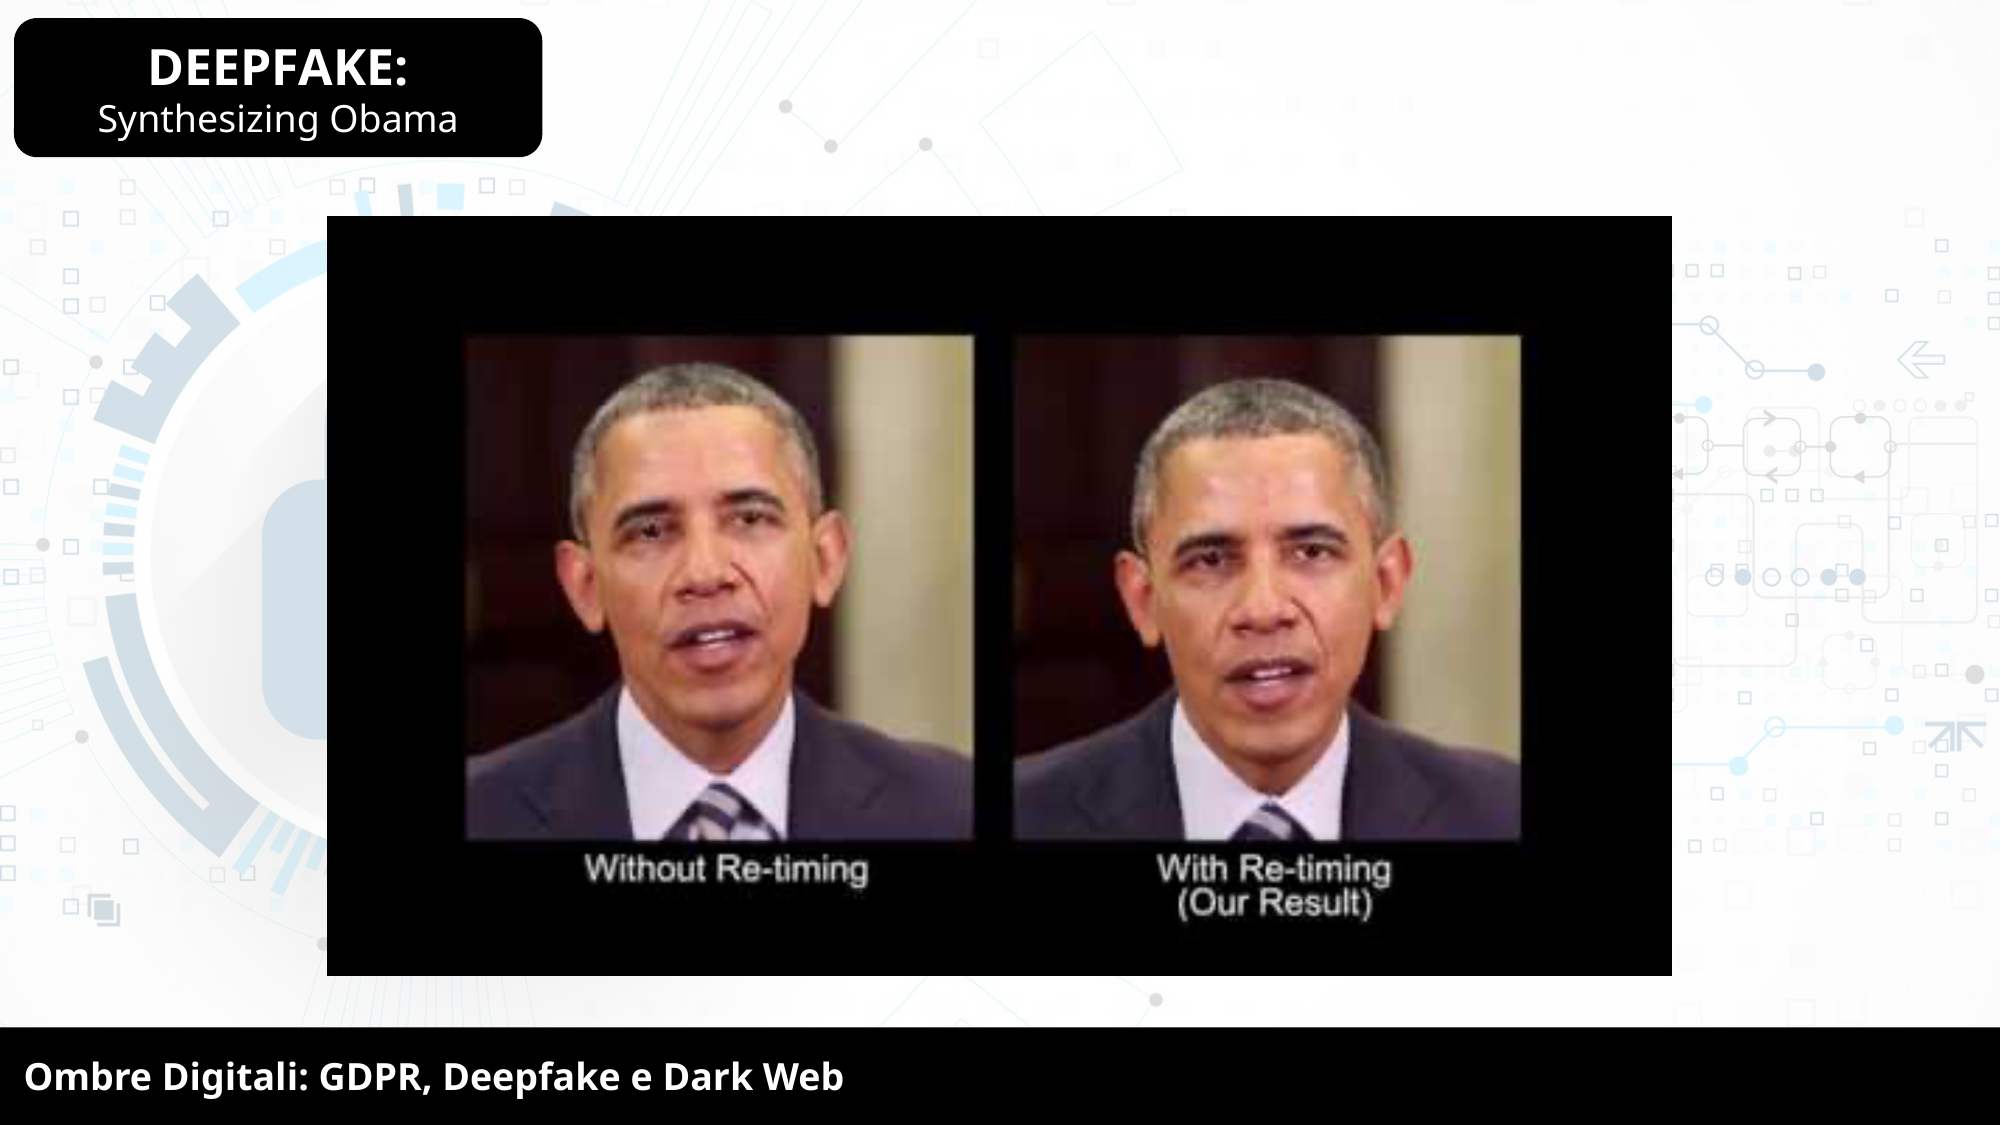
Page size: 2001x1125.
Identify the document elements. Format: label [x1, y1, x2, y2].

text_box [326, 215, 1674, 977]
picture [0, 0, 2000, 1125]
